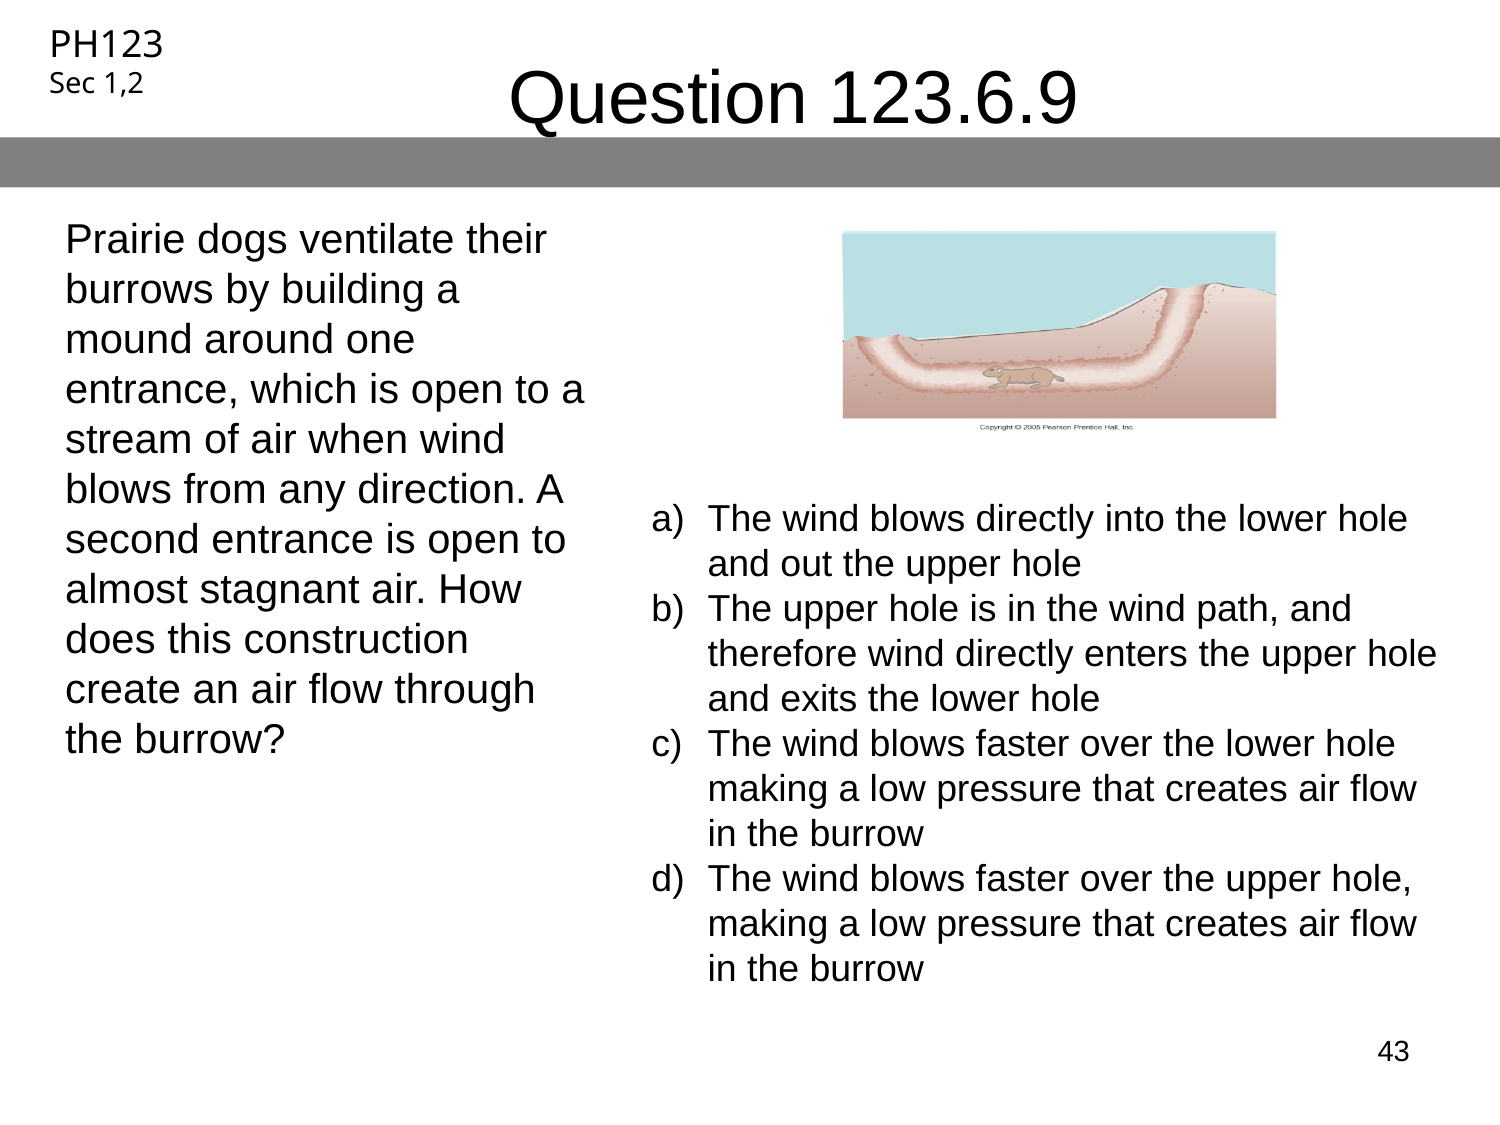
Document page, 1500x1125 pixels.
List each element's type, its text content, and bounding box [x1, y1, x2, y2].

list Prairie dogs ventilate their burrows by building a mound around one entrance, which is open to a stream of air when wind blows from any direction. A second entrance is open to almost stagnant air. How does this construction create an air flow through the burrow? [50, 203, 607, 947]
slide_number 43 [1074, 1024, 1426, 1103]
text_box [840, 229, 1278, 433]
text_box The wind blows directly into the lower hole and out the upper hole The upper hole is in the wind path, and therefore wind directly enters the upper hole and exits the lower hole The wind blows faster over the lower hole making a low pressure that creates air flow in the burrow The wind blows faster over the upper hole, making a low pressure that creates air flow in the burrow [636, 486, 1461, 997]
title Question 123.6.9 [262, 0, 1325, 188]
